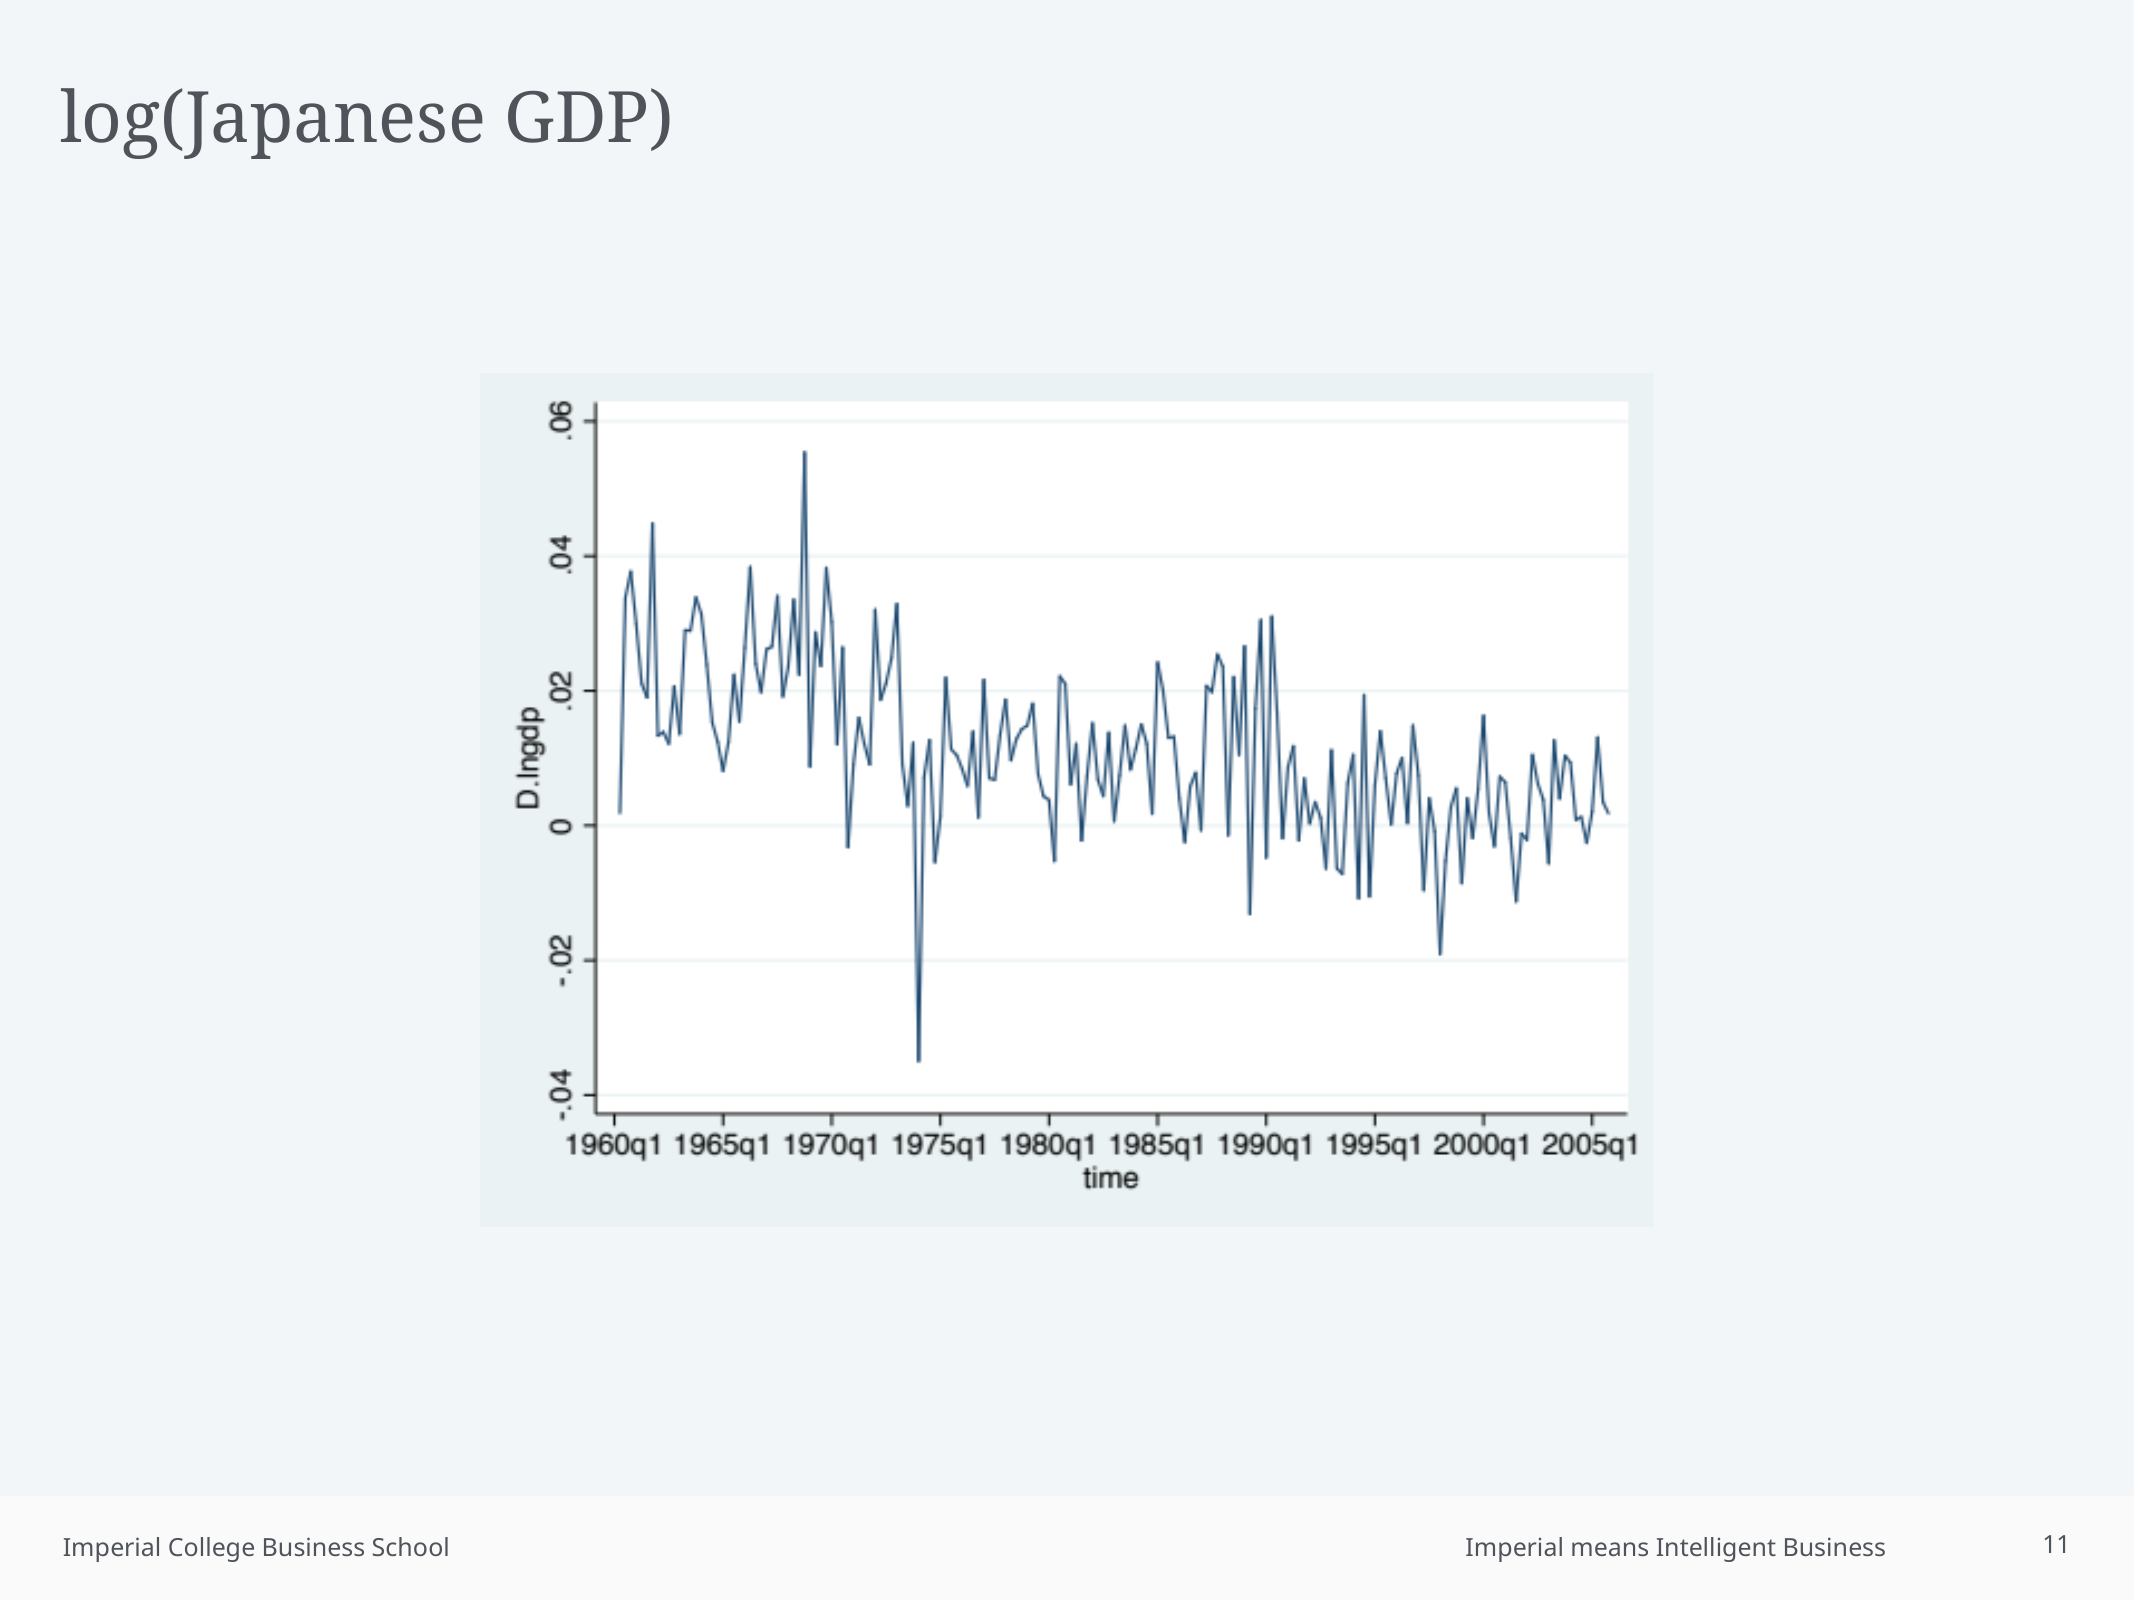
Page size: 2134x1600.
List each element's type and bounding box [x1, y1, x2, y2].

picture [480, 373, 1654, 1227]
